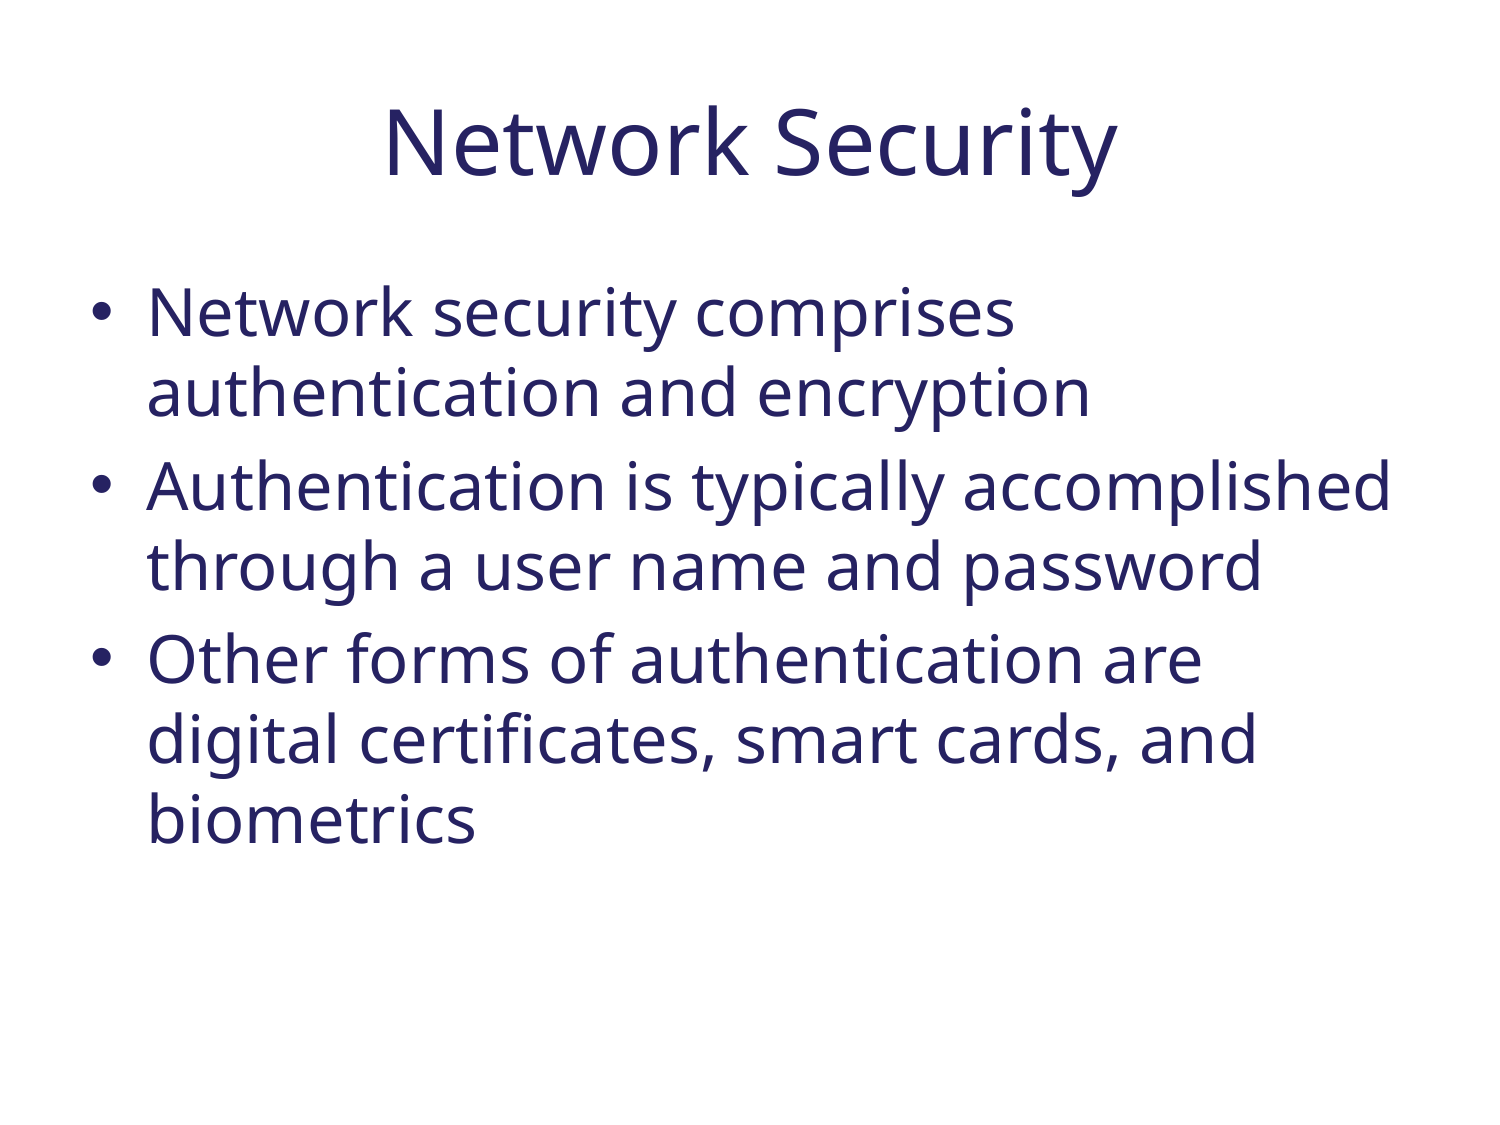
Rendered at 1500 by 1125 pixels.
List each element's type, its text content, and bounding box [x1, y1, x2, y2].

list Network security comprises authentication and encryption Authentication is typically accomplished through a user name and password Other forms of authentication are digital certificates, smart cards, and biometrics [75, 262, 1425, 1005]
title Network Security [75, 45, 1425, 233]
